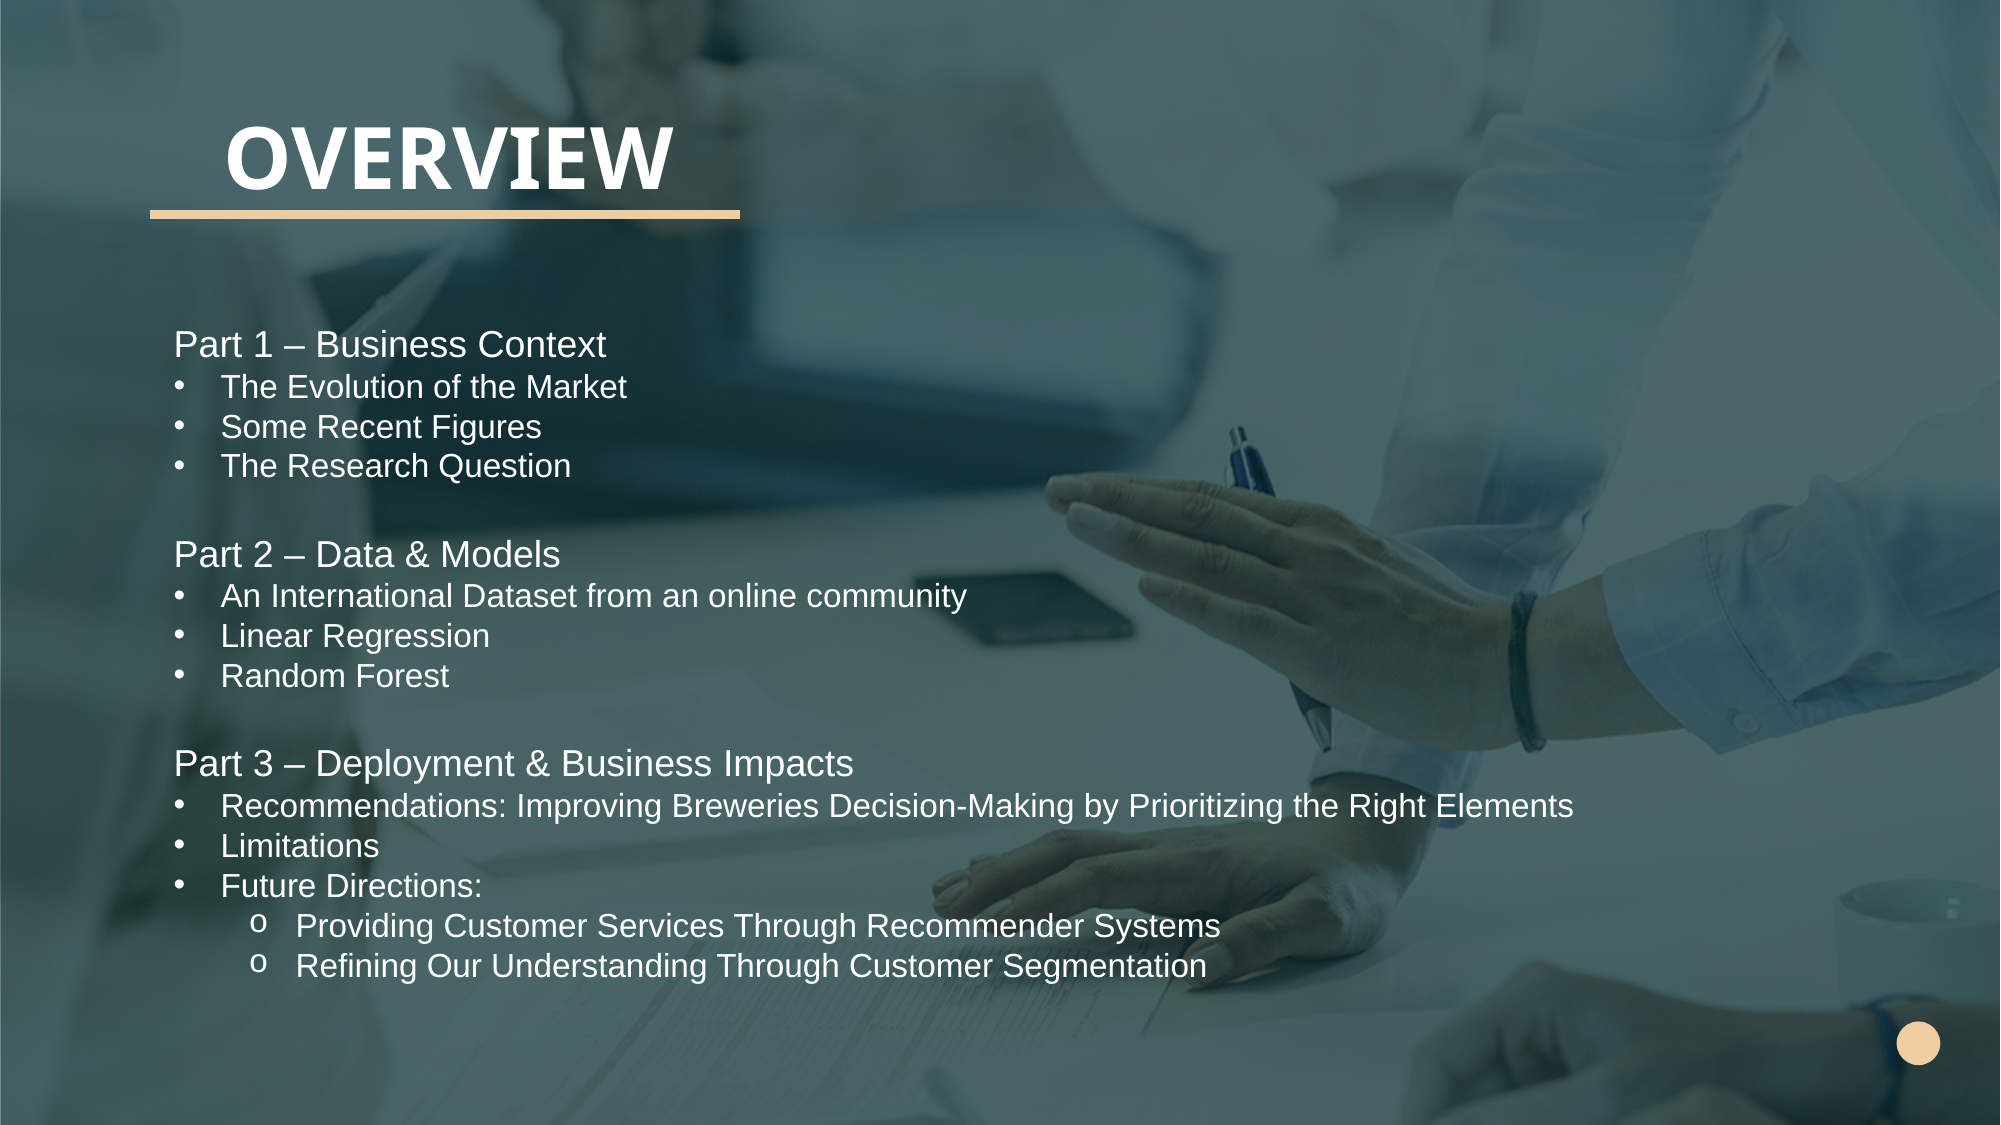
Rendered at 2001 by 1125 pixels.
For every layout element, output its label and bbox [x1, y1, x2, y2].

list [0, 0, 2000, 1125]
